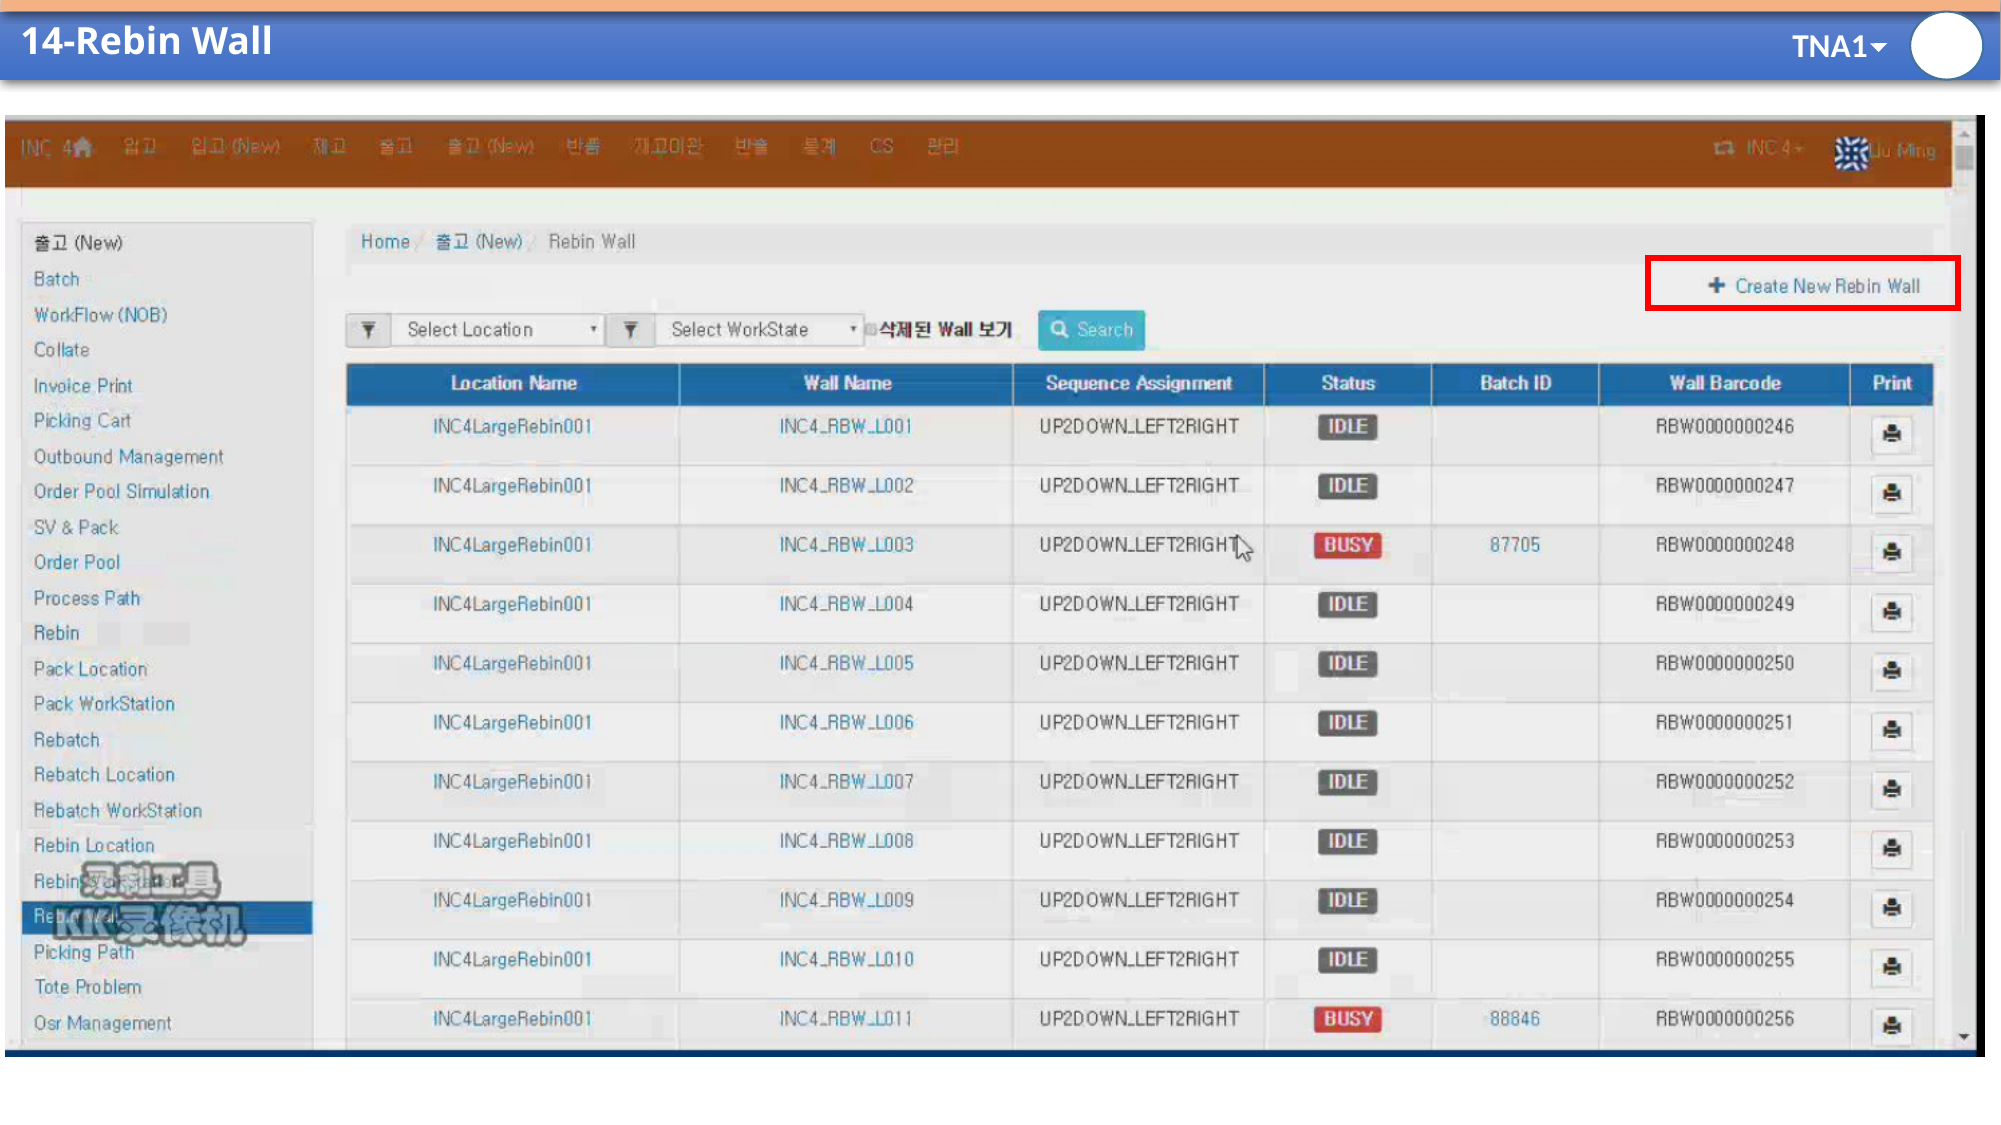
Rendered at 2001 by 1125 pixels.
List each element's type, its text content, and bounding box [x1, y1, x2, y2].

title 14-Rebin Wall [5, 11, 1731, 74]
picture [5, 115, 1985, 1057]
